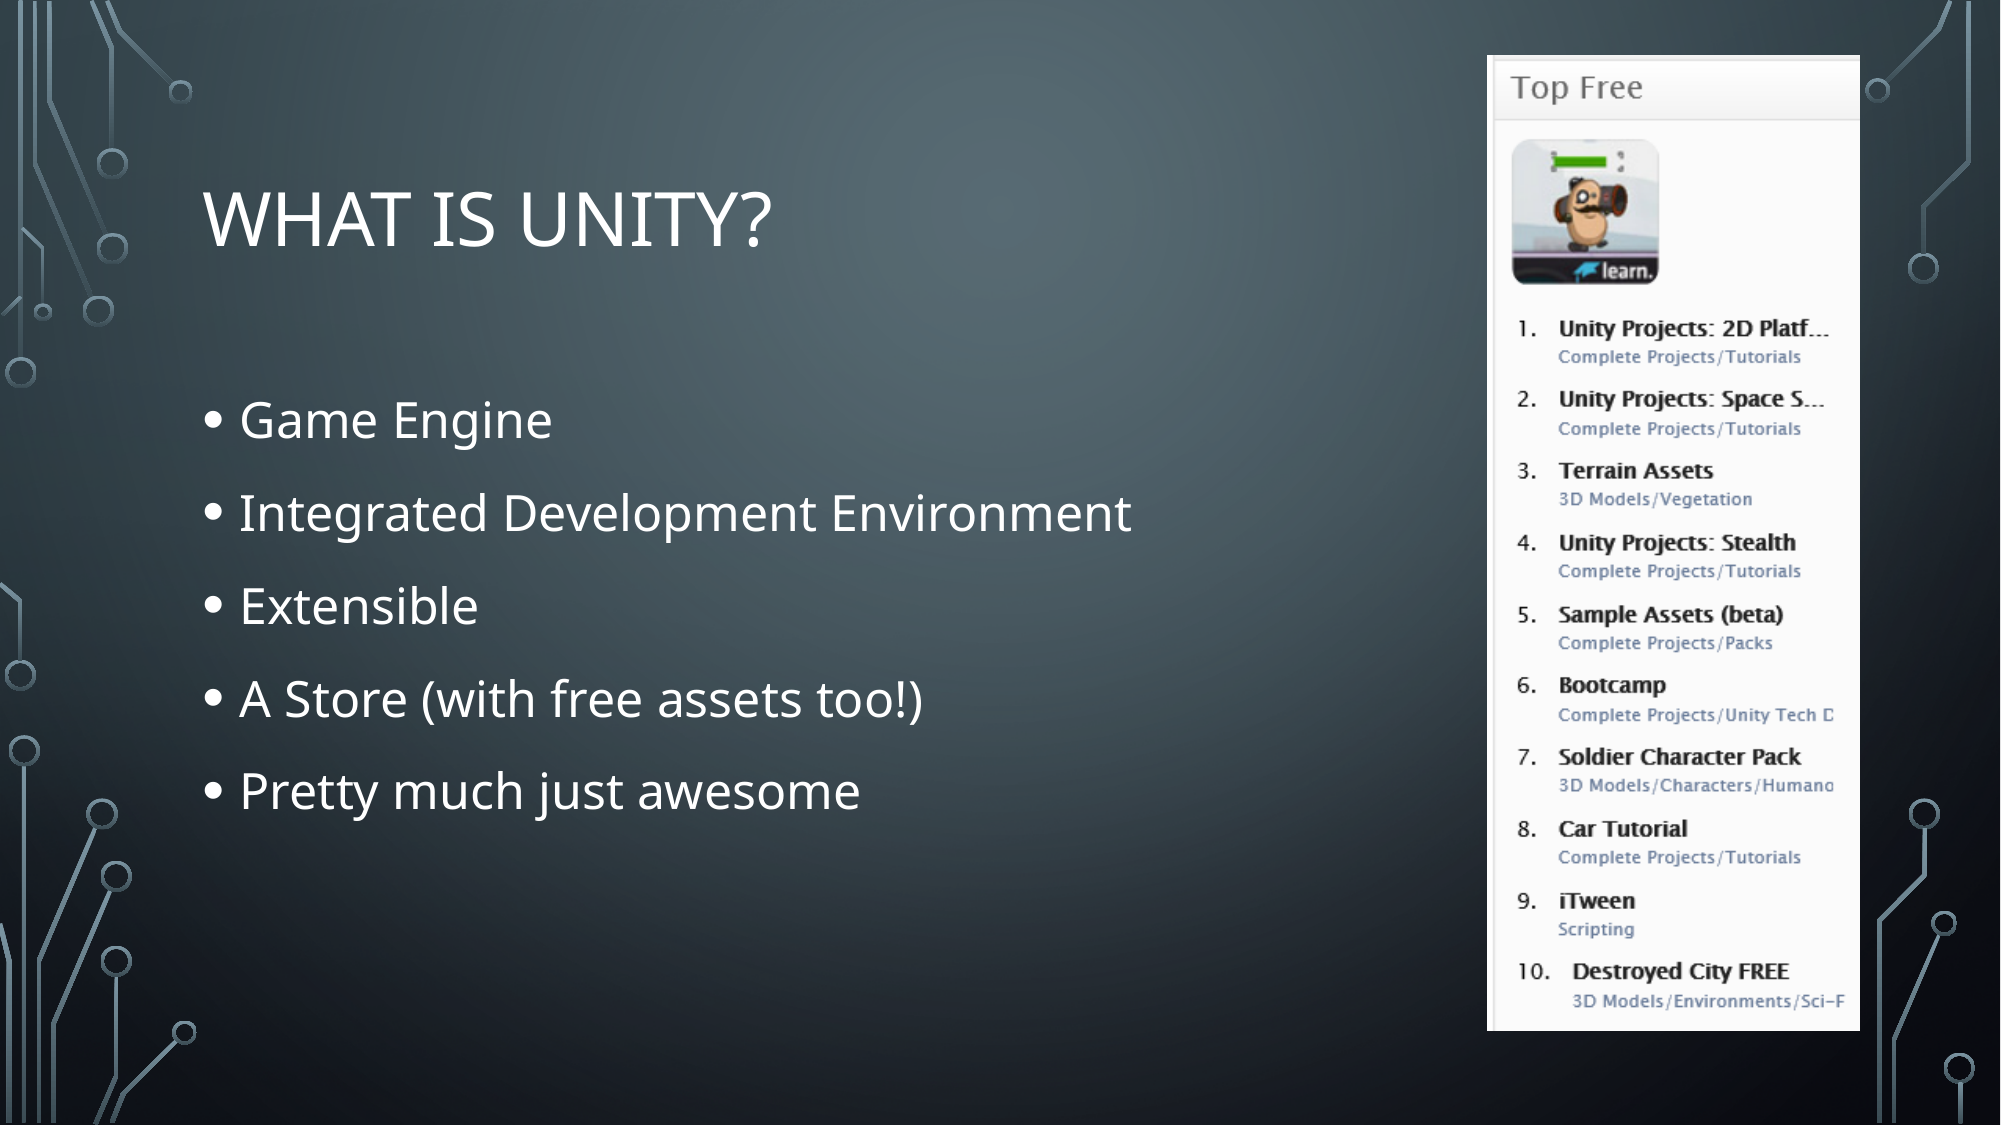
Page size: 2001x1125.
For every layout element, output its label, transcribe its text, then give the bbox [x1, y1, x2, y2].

picture [1487, 54, 1860, 1031]
list Game Engine Integrated Development Environment Extensible A Store (with free assets too!) Pretty much just awesome [187, 369, 1487, 950]
title What is Unity? [187, 101, 1487, 344]
